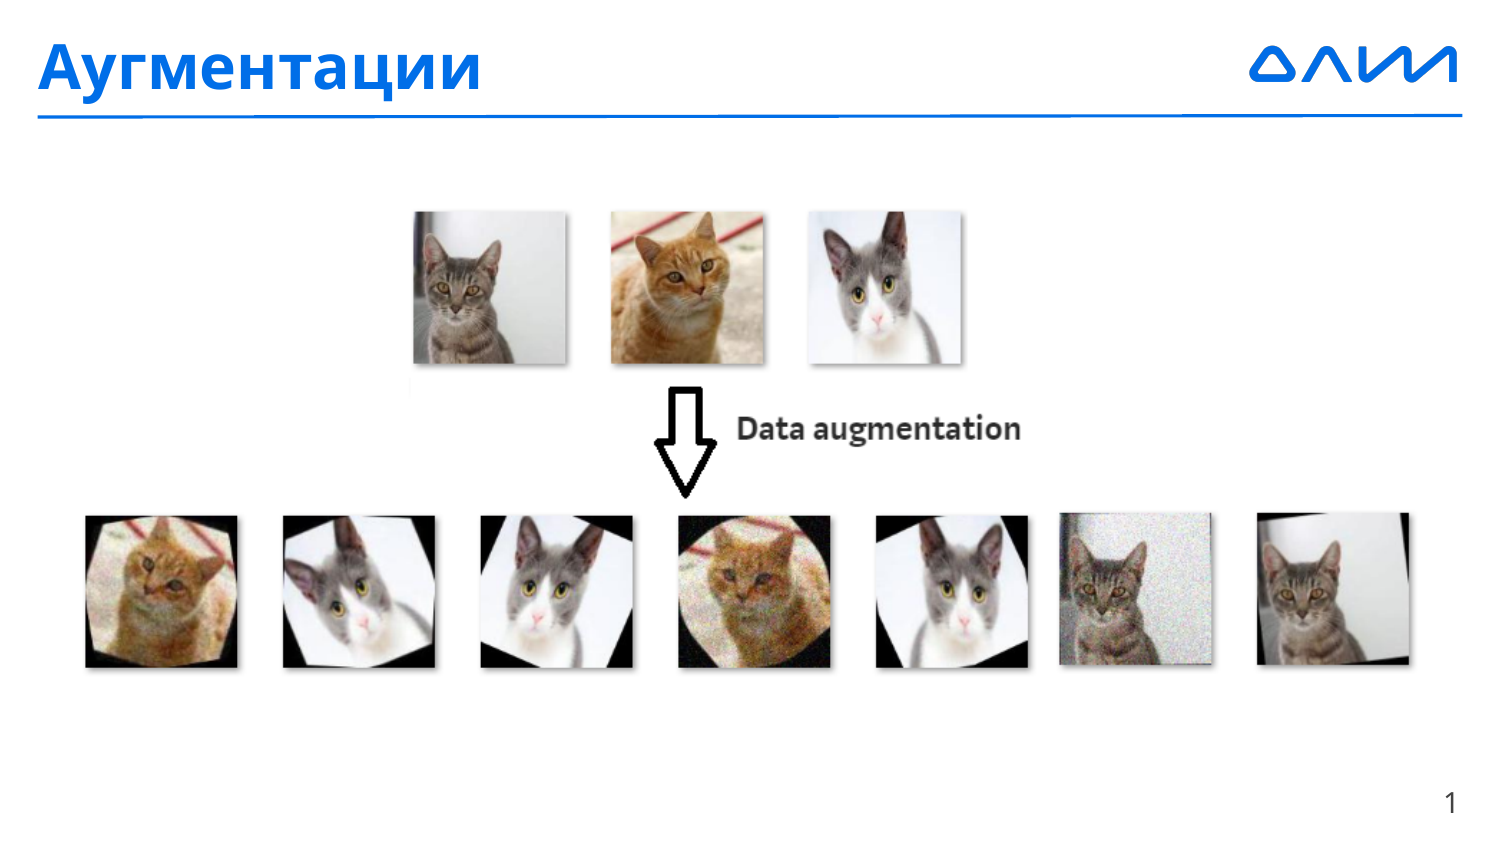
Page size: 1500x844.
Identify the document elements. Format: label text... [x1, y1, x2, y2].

text_box Аугментации [23, 11, 1151, 117]
text_box 1 [1386, 769, 1475, 828]
picture [1230, 19, 1476, 108]
picture [24, 185, 1476, 701]
